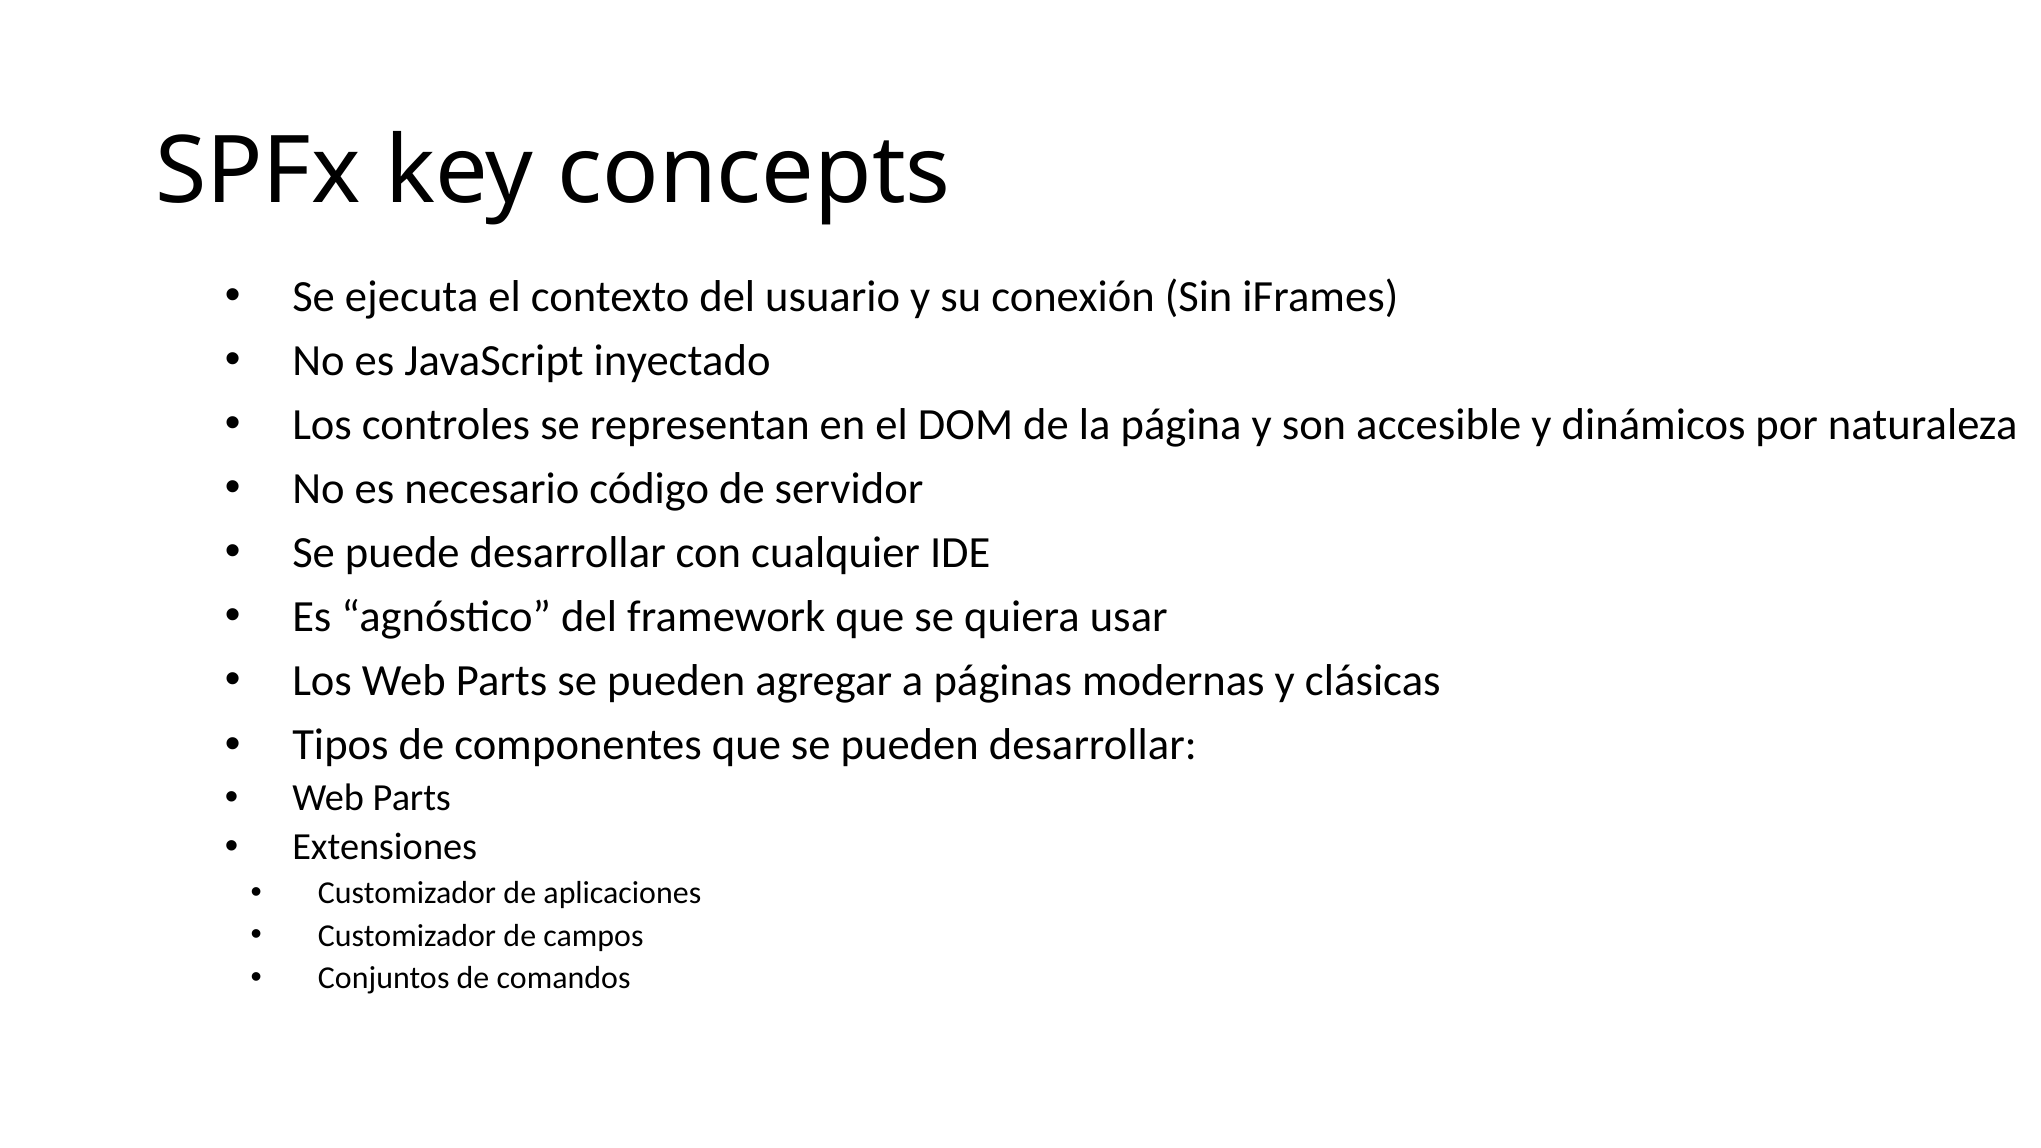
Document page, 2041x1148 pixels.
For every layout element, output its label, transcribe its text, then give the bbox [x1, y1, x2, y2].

list Se ejecuta el contexto del usuario y su conexión (Sin iFrames) No es JavaScript inyectado Los controles se representan en el DOM de la página y son accesible y dinámicos por naturaleza No es necesario código de servidor Se puede desarrollar con cualquier IDE Es “agnóstico” del framework que se quiera usar Los Web Parts se pueden agregar a páginas modernas y clásicas Tipos de componentes que se pueden desarrollar: Web Parts Extensiones Customizador de aplicaciones Customizador de campos Conjuntos de comandos [209, 264, 2041, 1054]
title SPFx key concepts [140, 61, 1900, 283]
